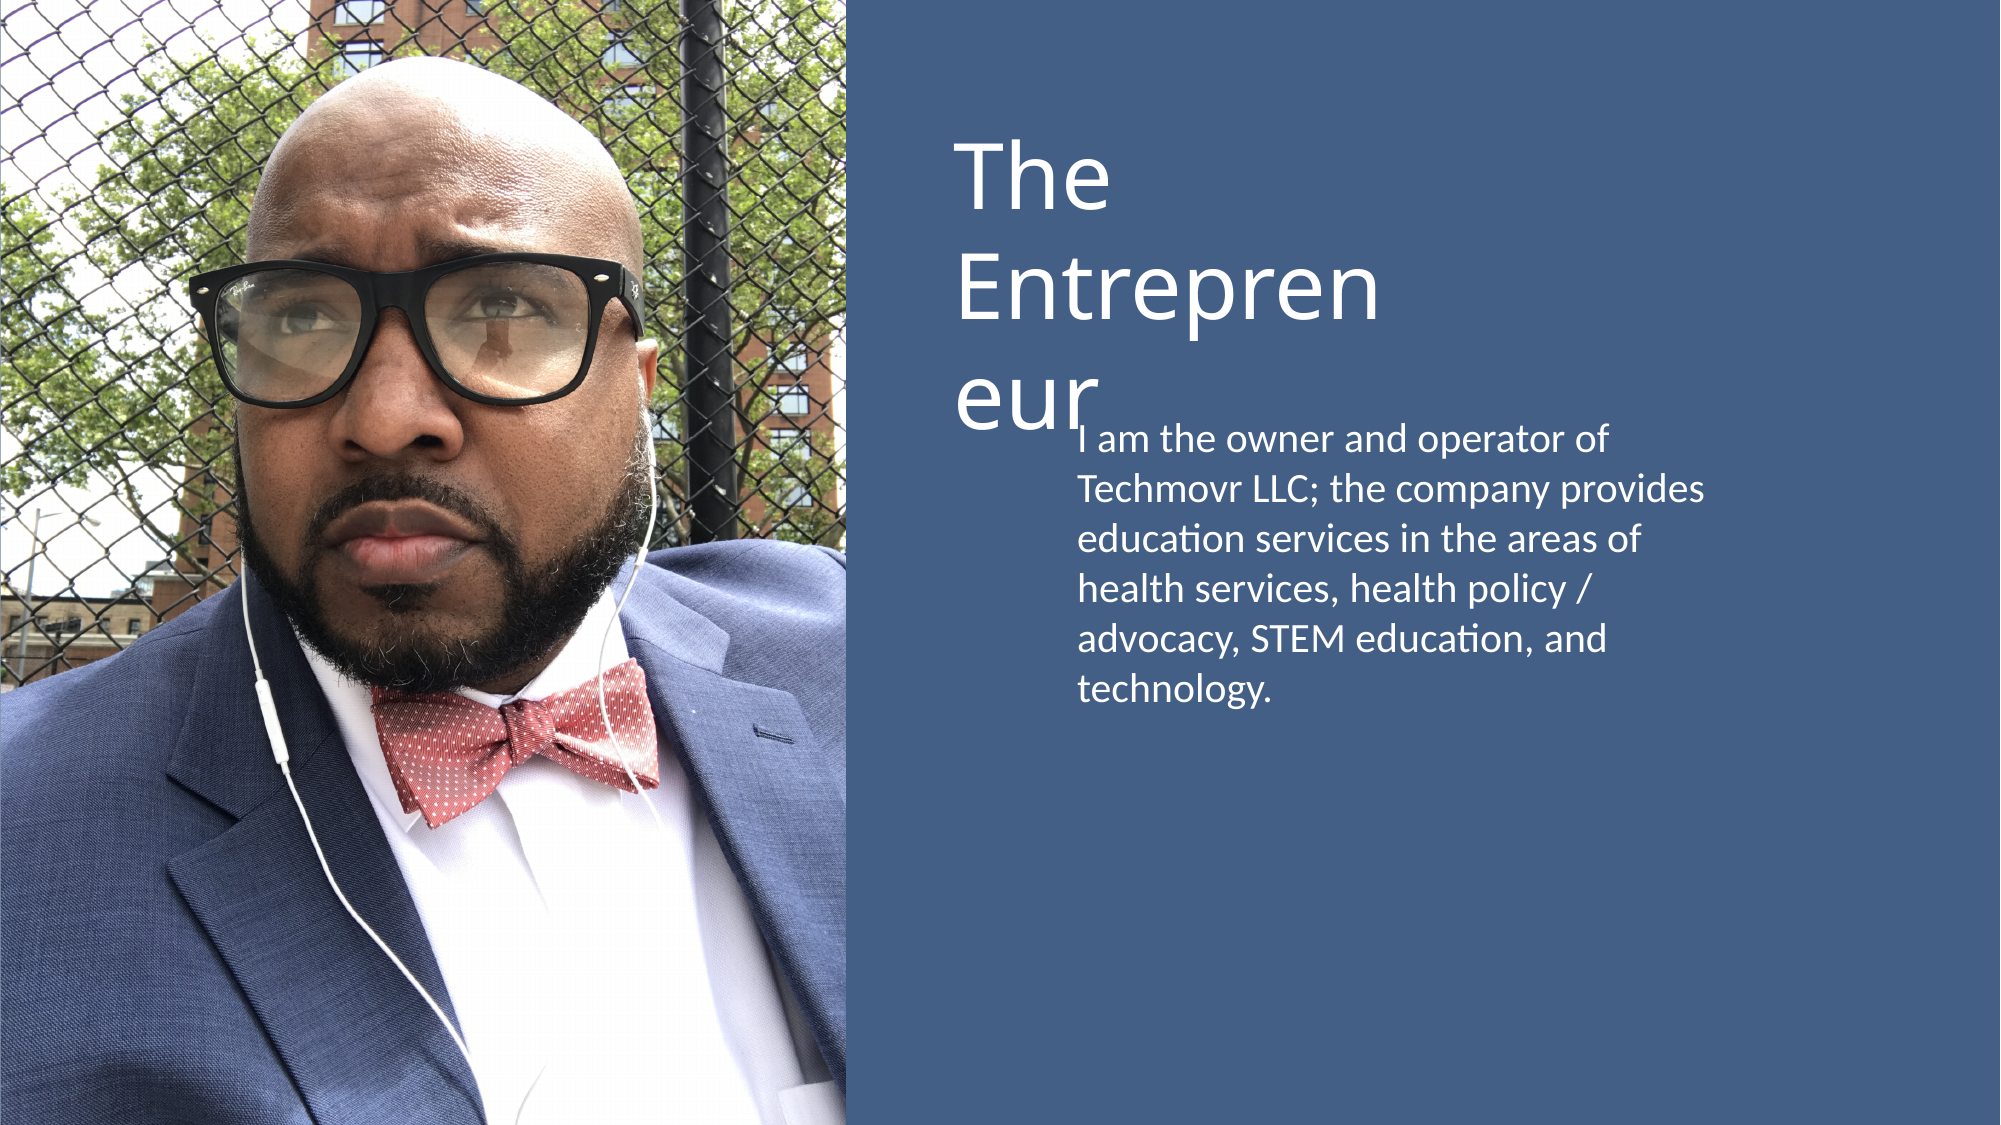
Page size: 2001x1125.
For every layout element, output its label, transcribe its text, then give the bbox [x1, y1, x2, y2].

text_box I am the owner and operator of Techmovr LLC; the company provides education services in the areas of health services, health policy / advocacy, STEM education, and technology. [1062, 403, 1742, 719]
text_box The Entrepreneur [939, 110, 1441, 456]
picture [0, 0, 986, 1124]
